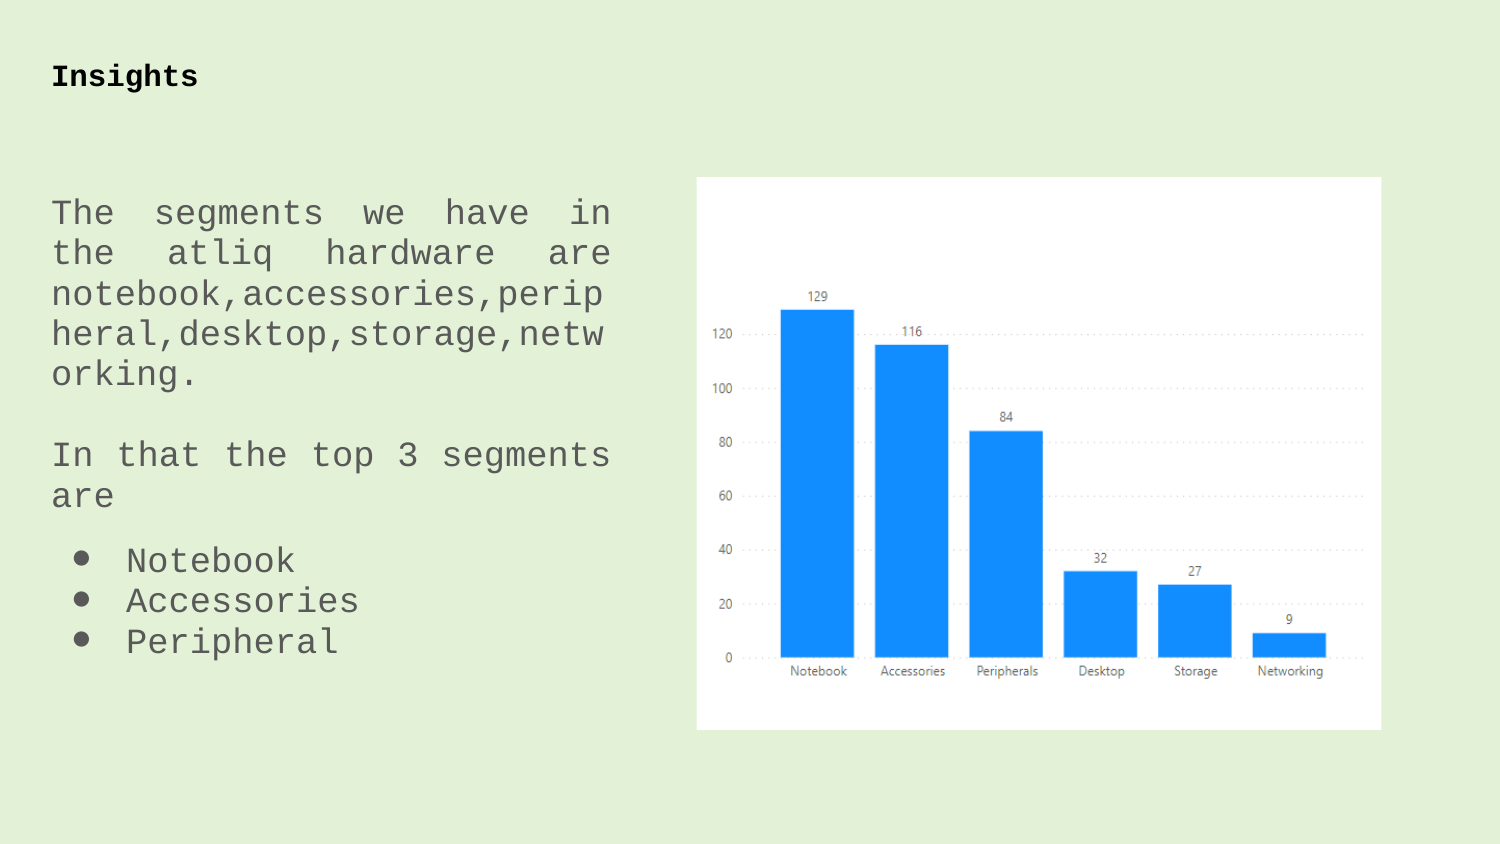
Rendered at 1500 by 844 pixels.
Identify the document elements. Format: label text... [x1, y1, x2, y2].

picture [696, 176, 1382, 730]
list The segments we have in the atliq hardware are notebook,accessories,peripheral,desktop,storage,networking. In that the top 3 segments are Notebook Accessories Peripheral [36, 177, 627, 730]
title Insights [36, 22, 1434, 138]
